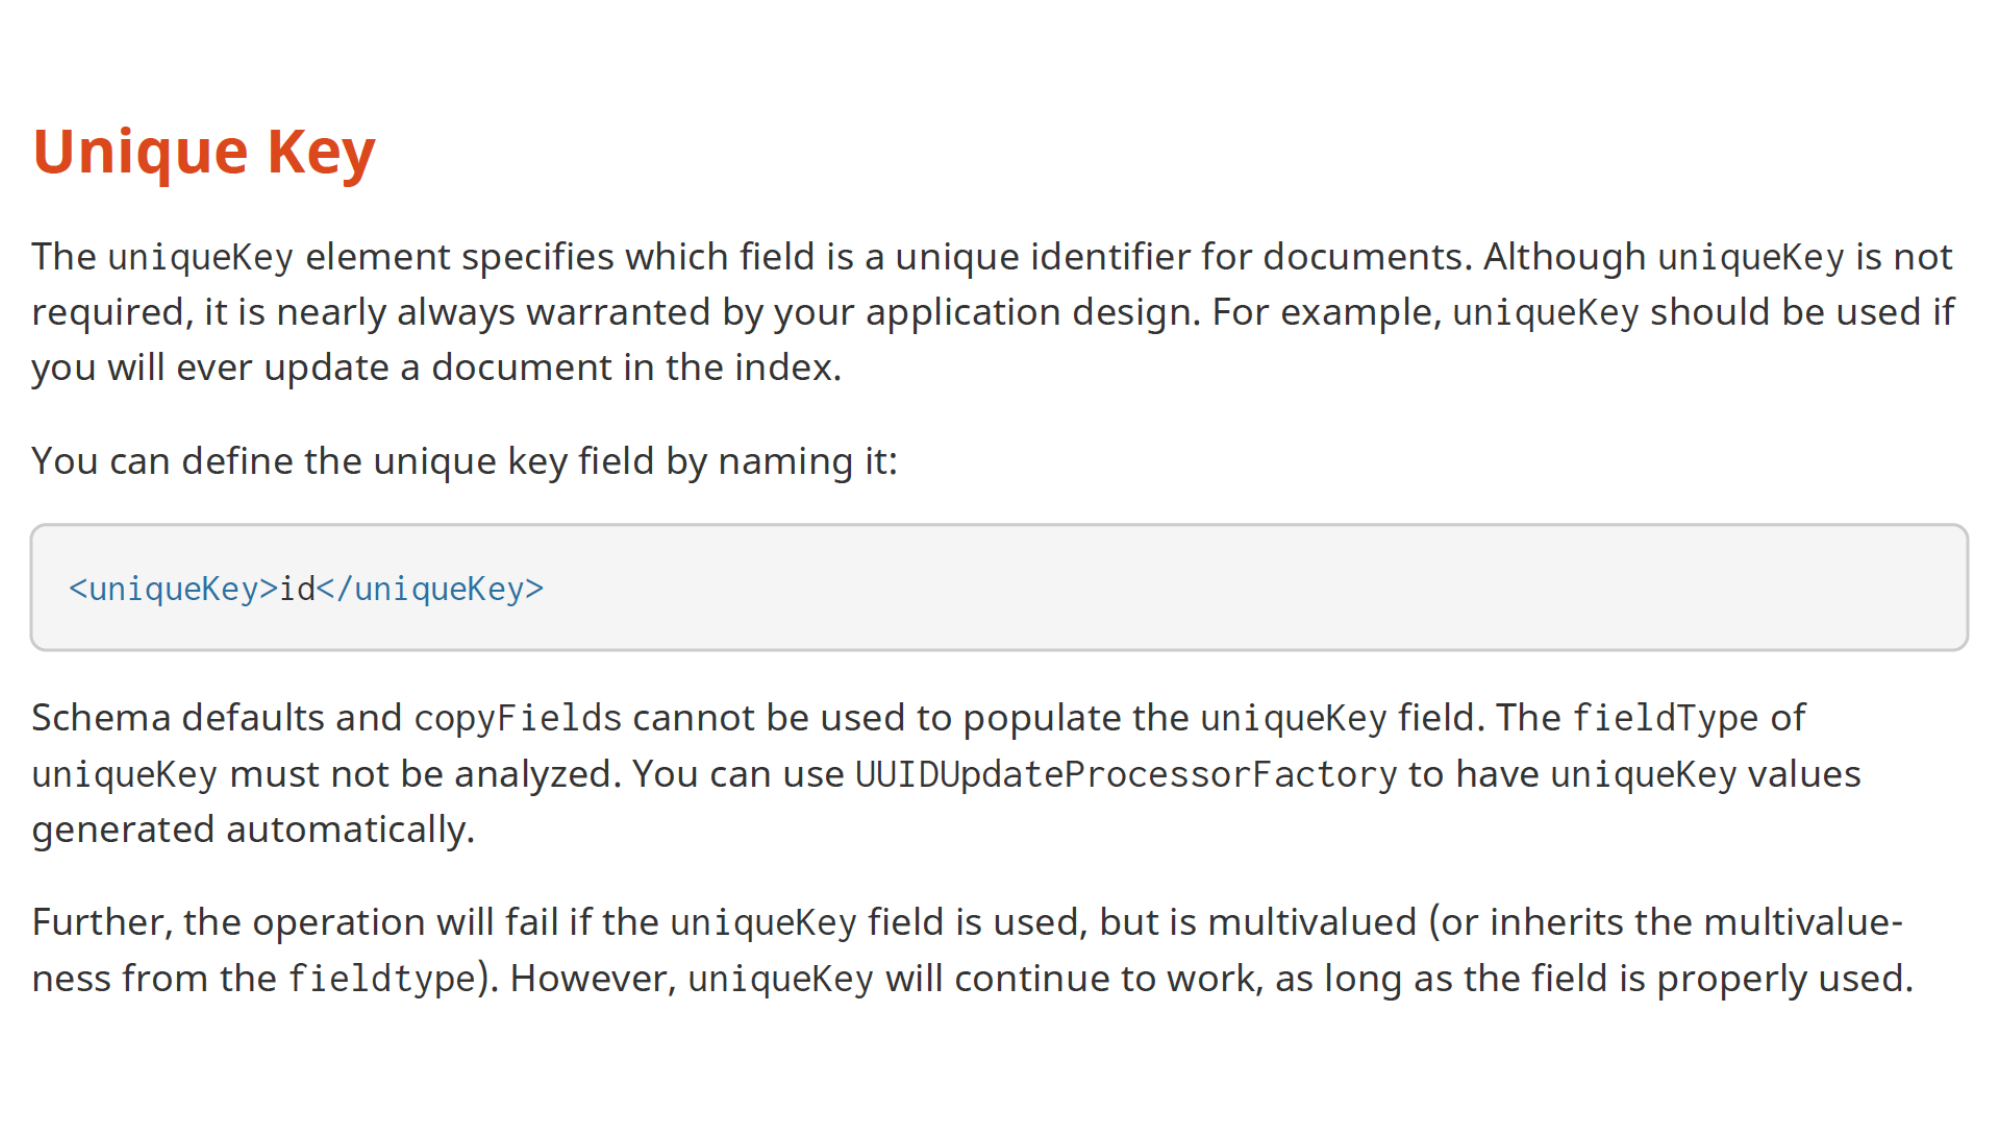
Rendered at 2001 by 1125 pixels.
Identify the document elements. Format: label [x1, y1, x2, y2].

picture [27, 112, 1973, 1011]
